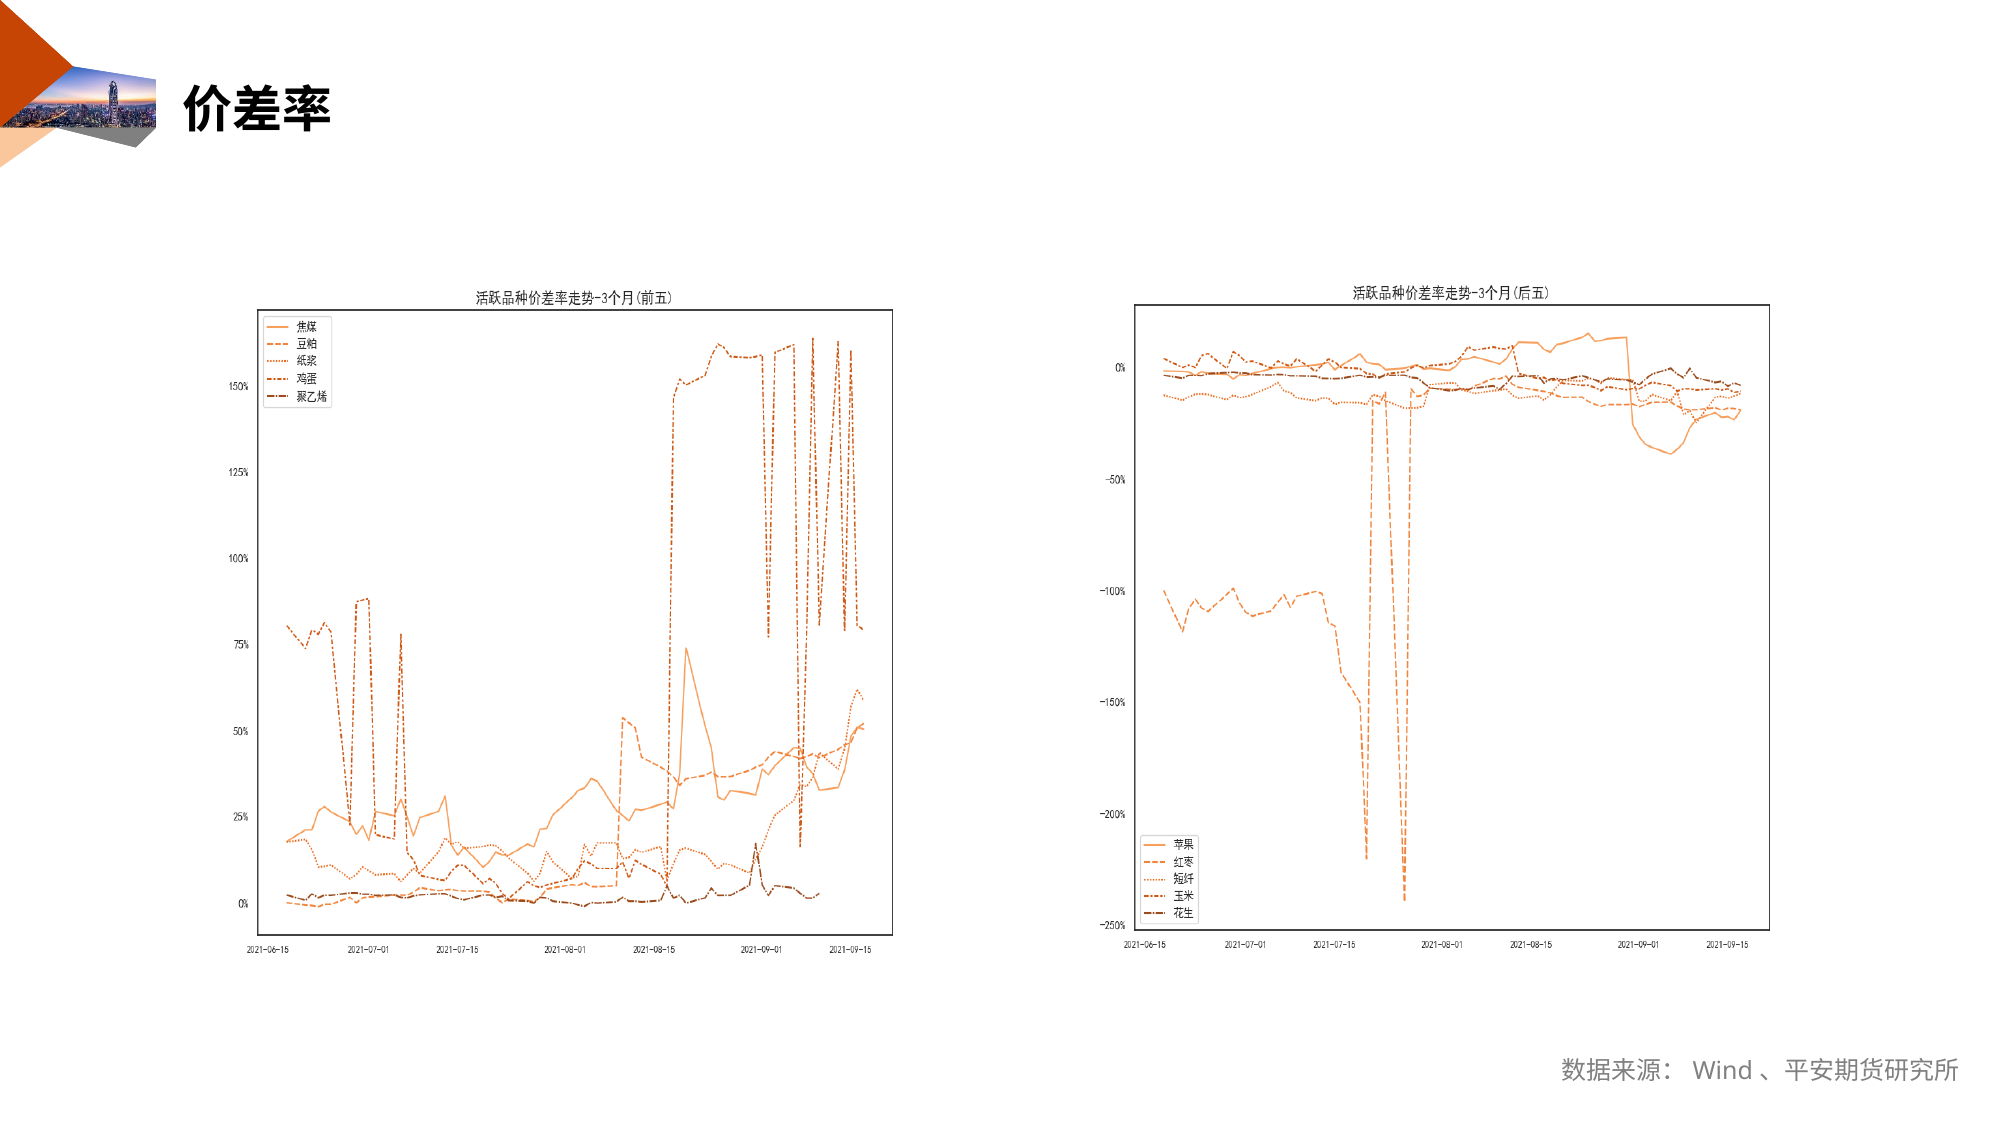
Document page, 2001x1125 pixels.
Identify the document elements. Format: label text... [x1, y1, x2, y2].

text_box 价差率 [167, 69, 1893, 158]
picture [154, 212, 974, 1024]
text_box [0, 0, 157, 168]
text_box 数据来源：Wind、平安期货研究所 [1519, 1046, 1974, 1092]
picture [1032, 207, 1851, 1019]
